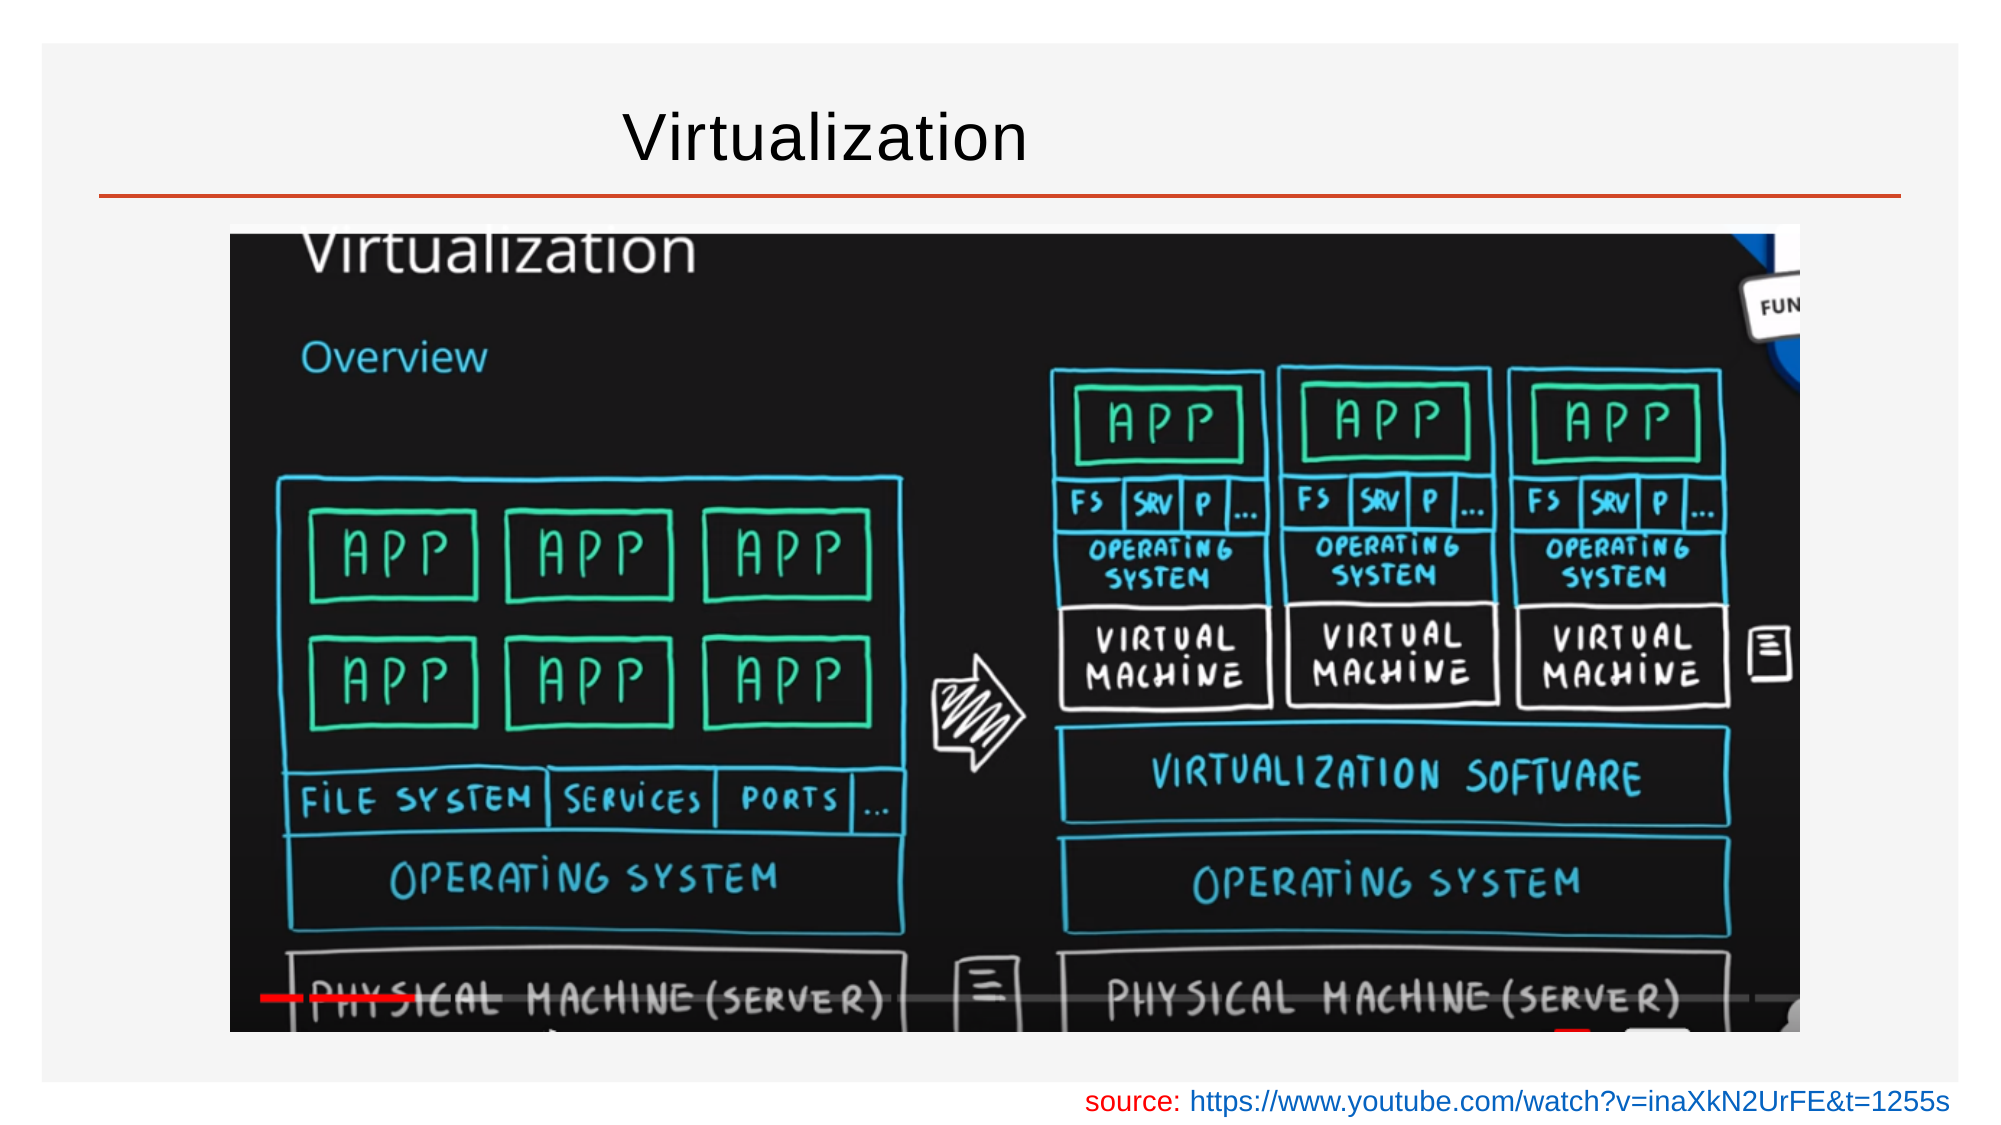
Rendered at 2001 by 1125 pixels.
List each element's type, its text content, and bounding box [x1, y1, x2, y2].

text_box Virtualization [608, 86, 1369, 181]
picture [230, 224, 1800, 1032]
text_box source: https://www.youtube.com/watch?v=inaXkN2UrFE&t=1255s [1070, 1074, 2000, 1125]
